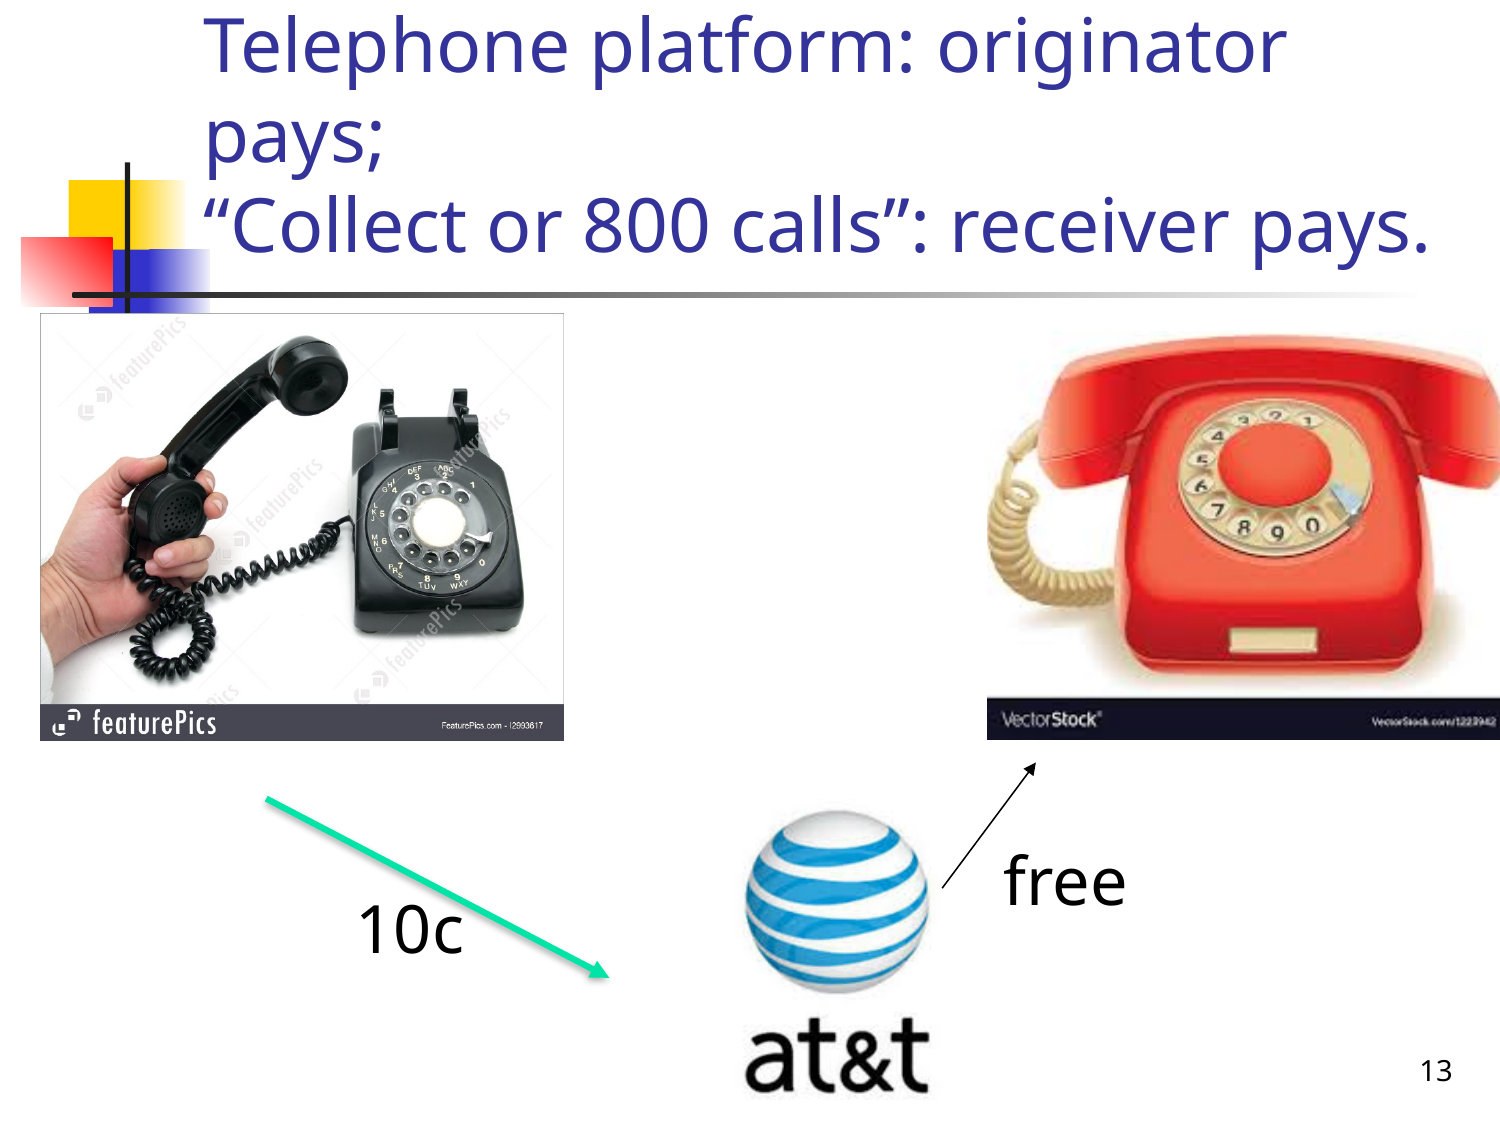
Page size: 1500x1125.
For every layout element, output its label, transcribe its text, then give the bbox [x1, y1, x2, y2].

slide_number 13 [1154, 1023, 1468, 1100]
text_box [941, 762, 1037, 889]
picture [643, 799, 1044, 1108]
text_box 10c [340, 879, 581, 974]
text_box [264, 795, 427, 879]
title Telephone platform: originator pays; “Collect or 800 calls”: receiver pays. [188, 35, 1468, 275]
text_box [581, 959, 610, 978]
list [40, 313, 565, 741]
text_box free [1048, 831, 1277, 926]
picture [987, 331, 1500, 740]
